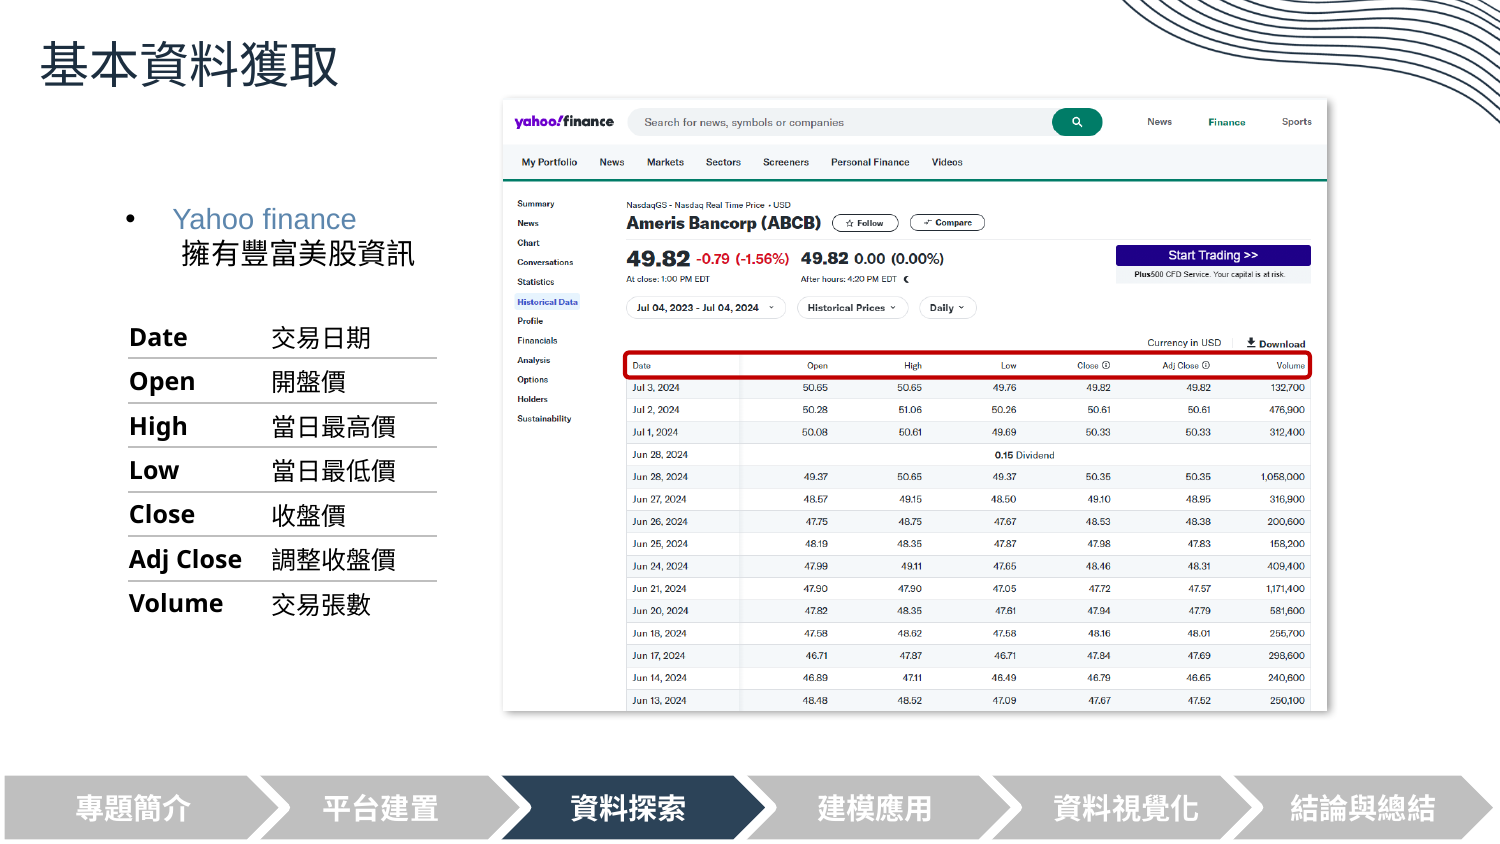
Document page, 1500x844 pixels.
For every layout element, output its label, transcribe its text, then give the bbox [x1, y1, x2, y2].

table_cell 開盤價 [271, 359, 437, 402]
table_cell Adj Close [128, 537, 271, 580]
picture [503, 0, 1500, 711]
table_cell Volume [128, 582, 271, 625]
table_cell Low [128, 448, 271, 491]
table_cell Close [128, 493, 271, 535]
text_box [0, 770, 1500, 844]
table_cell 當日最低價 [271, 448, 437, 491]
table_cell 交易張數 [271, 582, 437, 625]
table_cell High [128, 404, 271, 446]
table_header Date [128, 314, 271, 357]
title 基本資料獲取 [24, 18, 1288, 113]
text_box Yahoo finance 擁有豐富美股資訊 [110, 193, 459, 278]
table_cell 收盤價 [271, 493, 437, 535]
table_cell 調整收盤價 [271, 537, 437, 580]
table_cell Open [128, 359, 271, 402]
table_cell 當日最高價 [271, 404, 437, 446]
table_header 交易日期 [271, 314, 437, 357]
